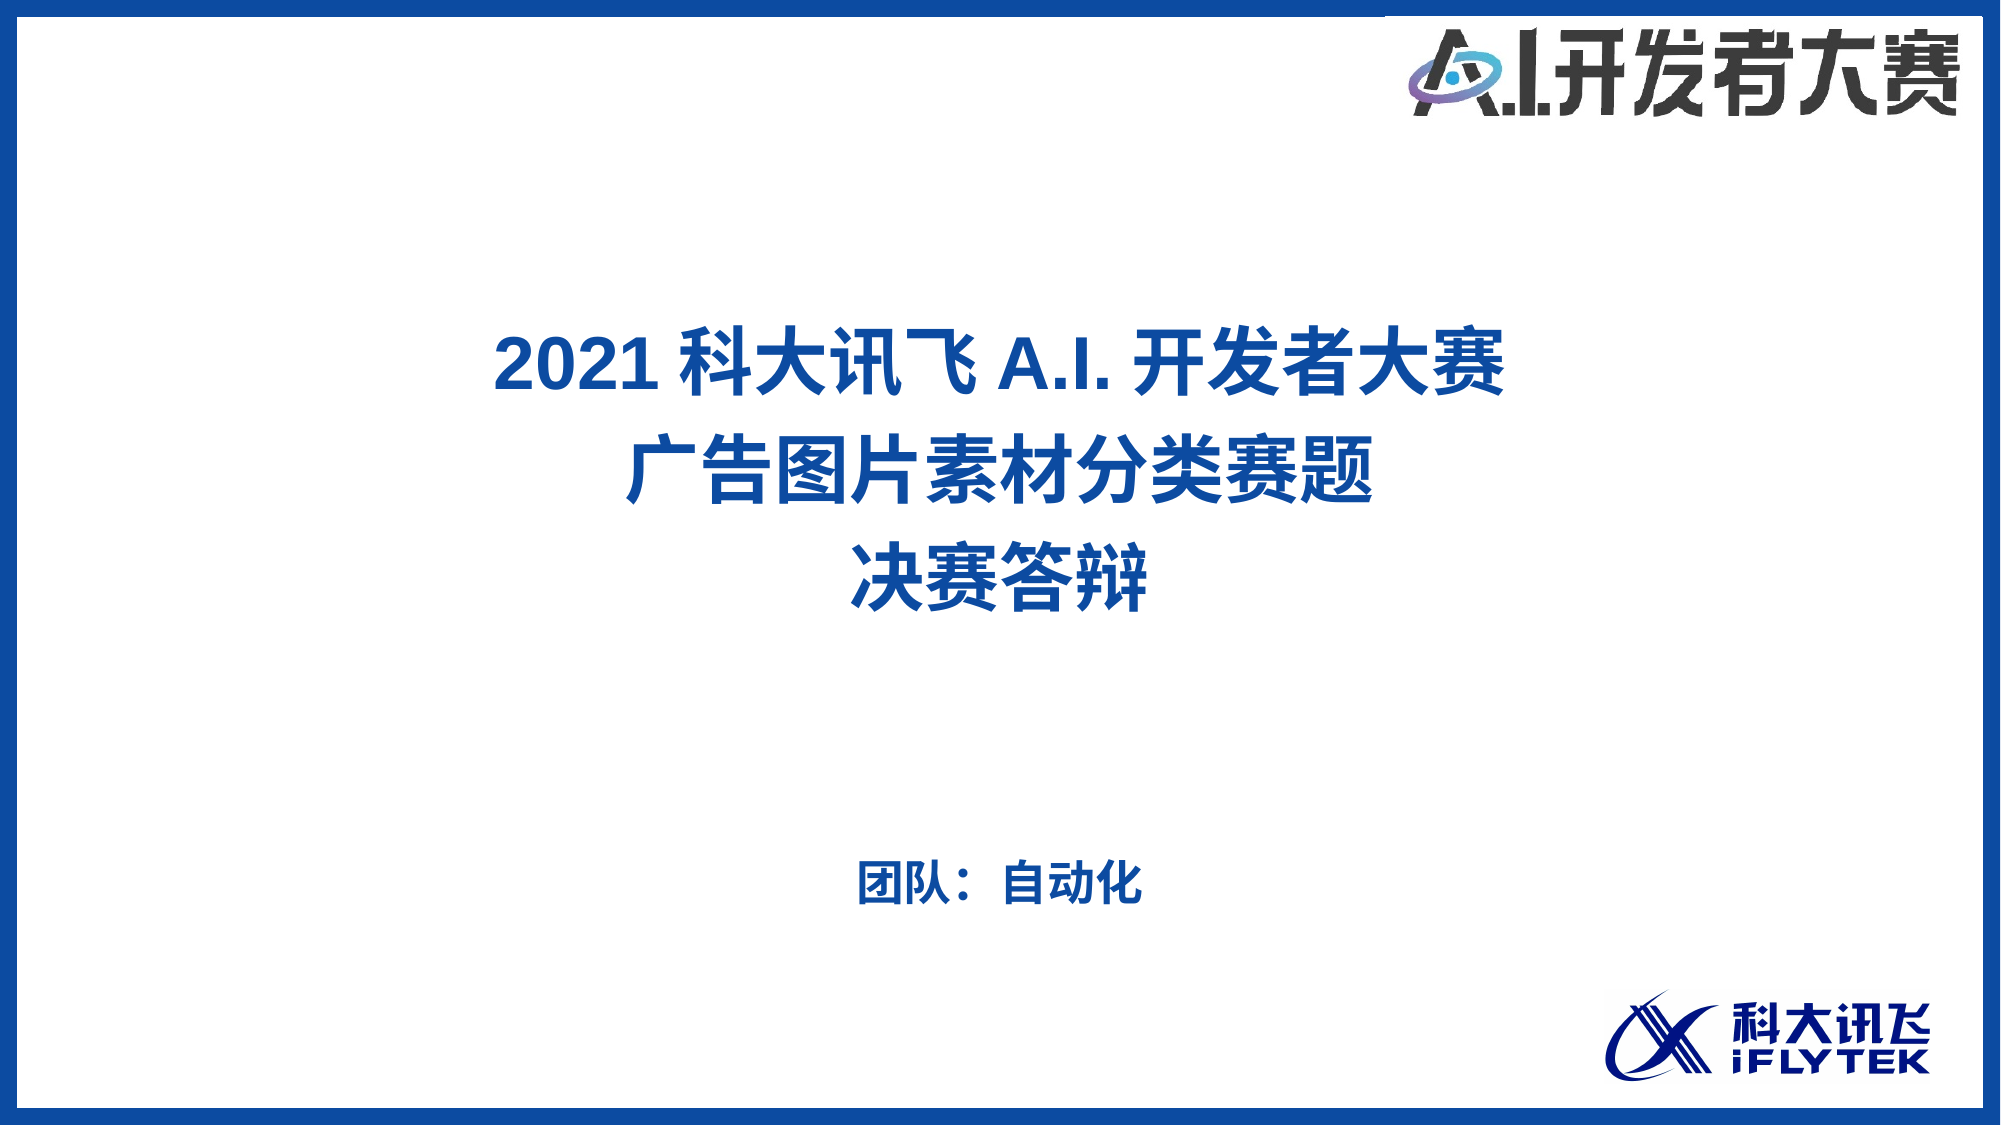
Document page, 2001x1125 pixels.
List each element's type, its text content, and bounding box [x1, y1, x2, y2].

text_box 团队：自动化 [841, 834, 1159, 918]
picture [1604, 989, 1930, 1084]
picture [1385, 16, 1982, 127]
text_box 2021科大讯飞A.I.开发者大赛 广告图片素材分类赛题 决赛答辩 [291, 289, 1709, 628]
